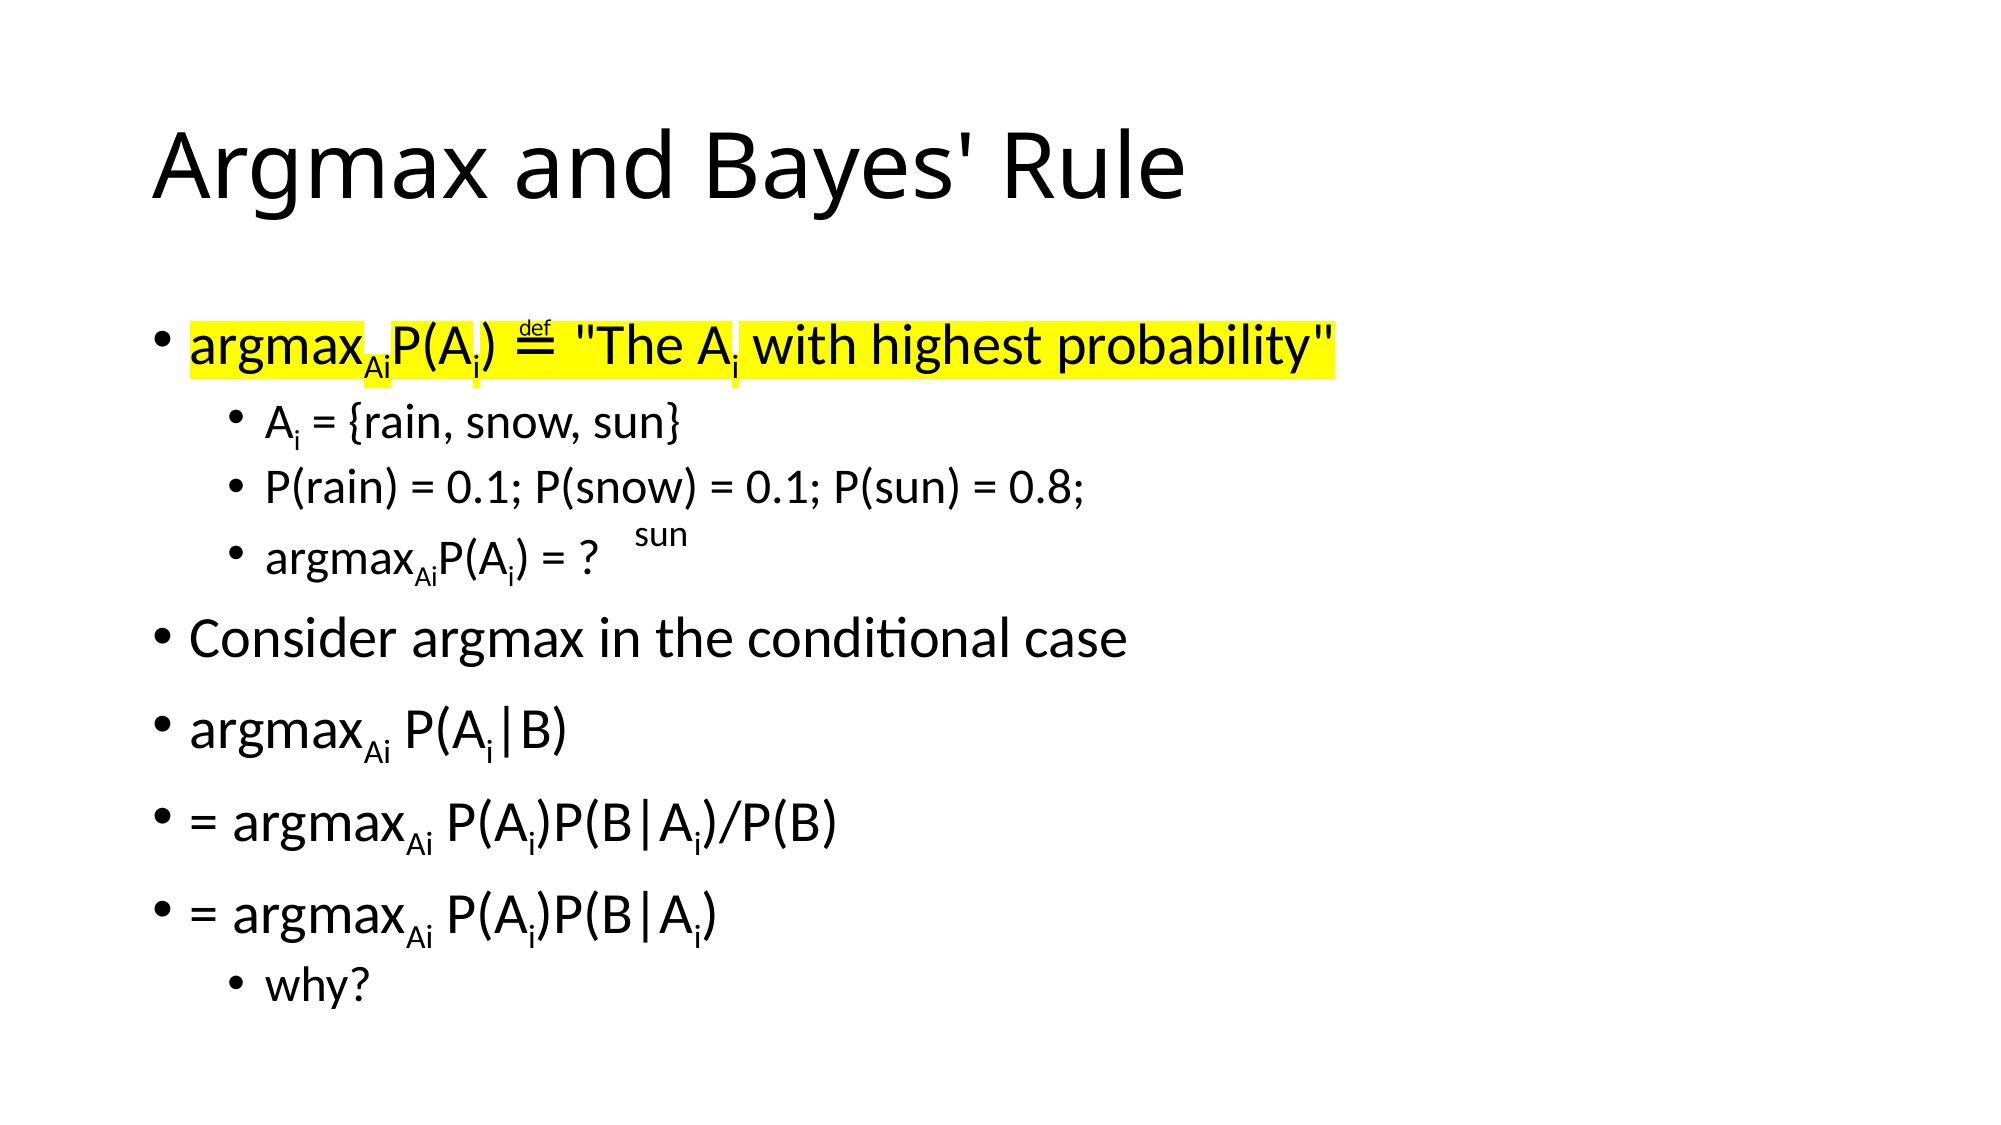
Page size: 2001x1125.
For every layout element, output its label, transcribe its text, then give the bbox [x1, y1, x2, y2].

text_box sun [619, 501, 704, 562]
list argmaxAiP(Ai) ≝ "The Ai with highest probability" Ai = {rain, snow, sun} P(rain) = 0.1; P(snow) = 0.1; P(sun) = 0.8; argmaxAiP(Ai) = ? Consider argmax in the conditional case argmaxAi P(Ai|B) = argmaxAi P(Ai)P(B|Ai)/P(B) = argmaxAi P(Ai)P(B|Ai) why? [137, 299, 1863, 1014]
title Argmax and Bayes' Rule [137, 59, 1863, 278]
